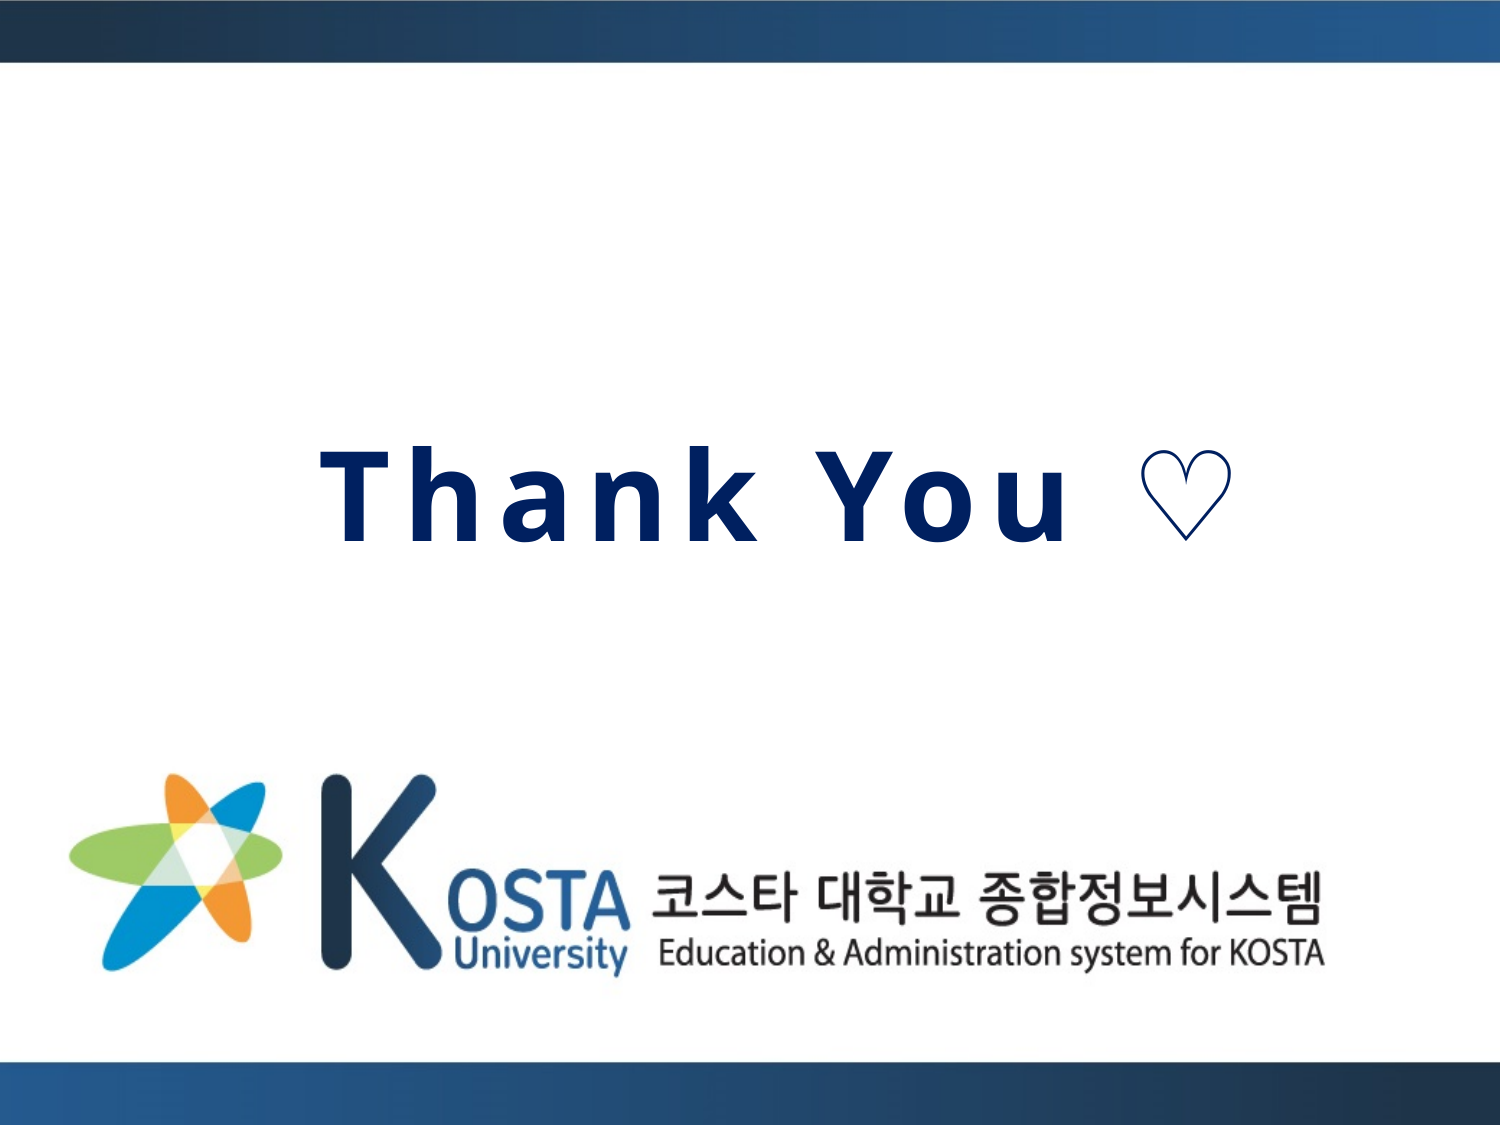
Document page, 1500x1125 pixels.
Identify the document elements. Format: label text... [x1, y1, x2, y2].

picture [0, 0, 1500, 1125]
text_box Thank You ♡ [304, 408, 1258, 574]
